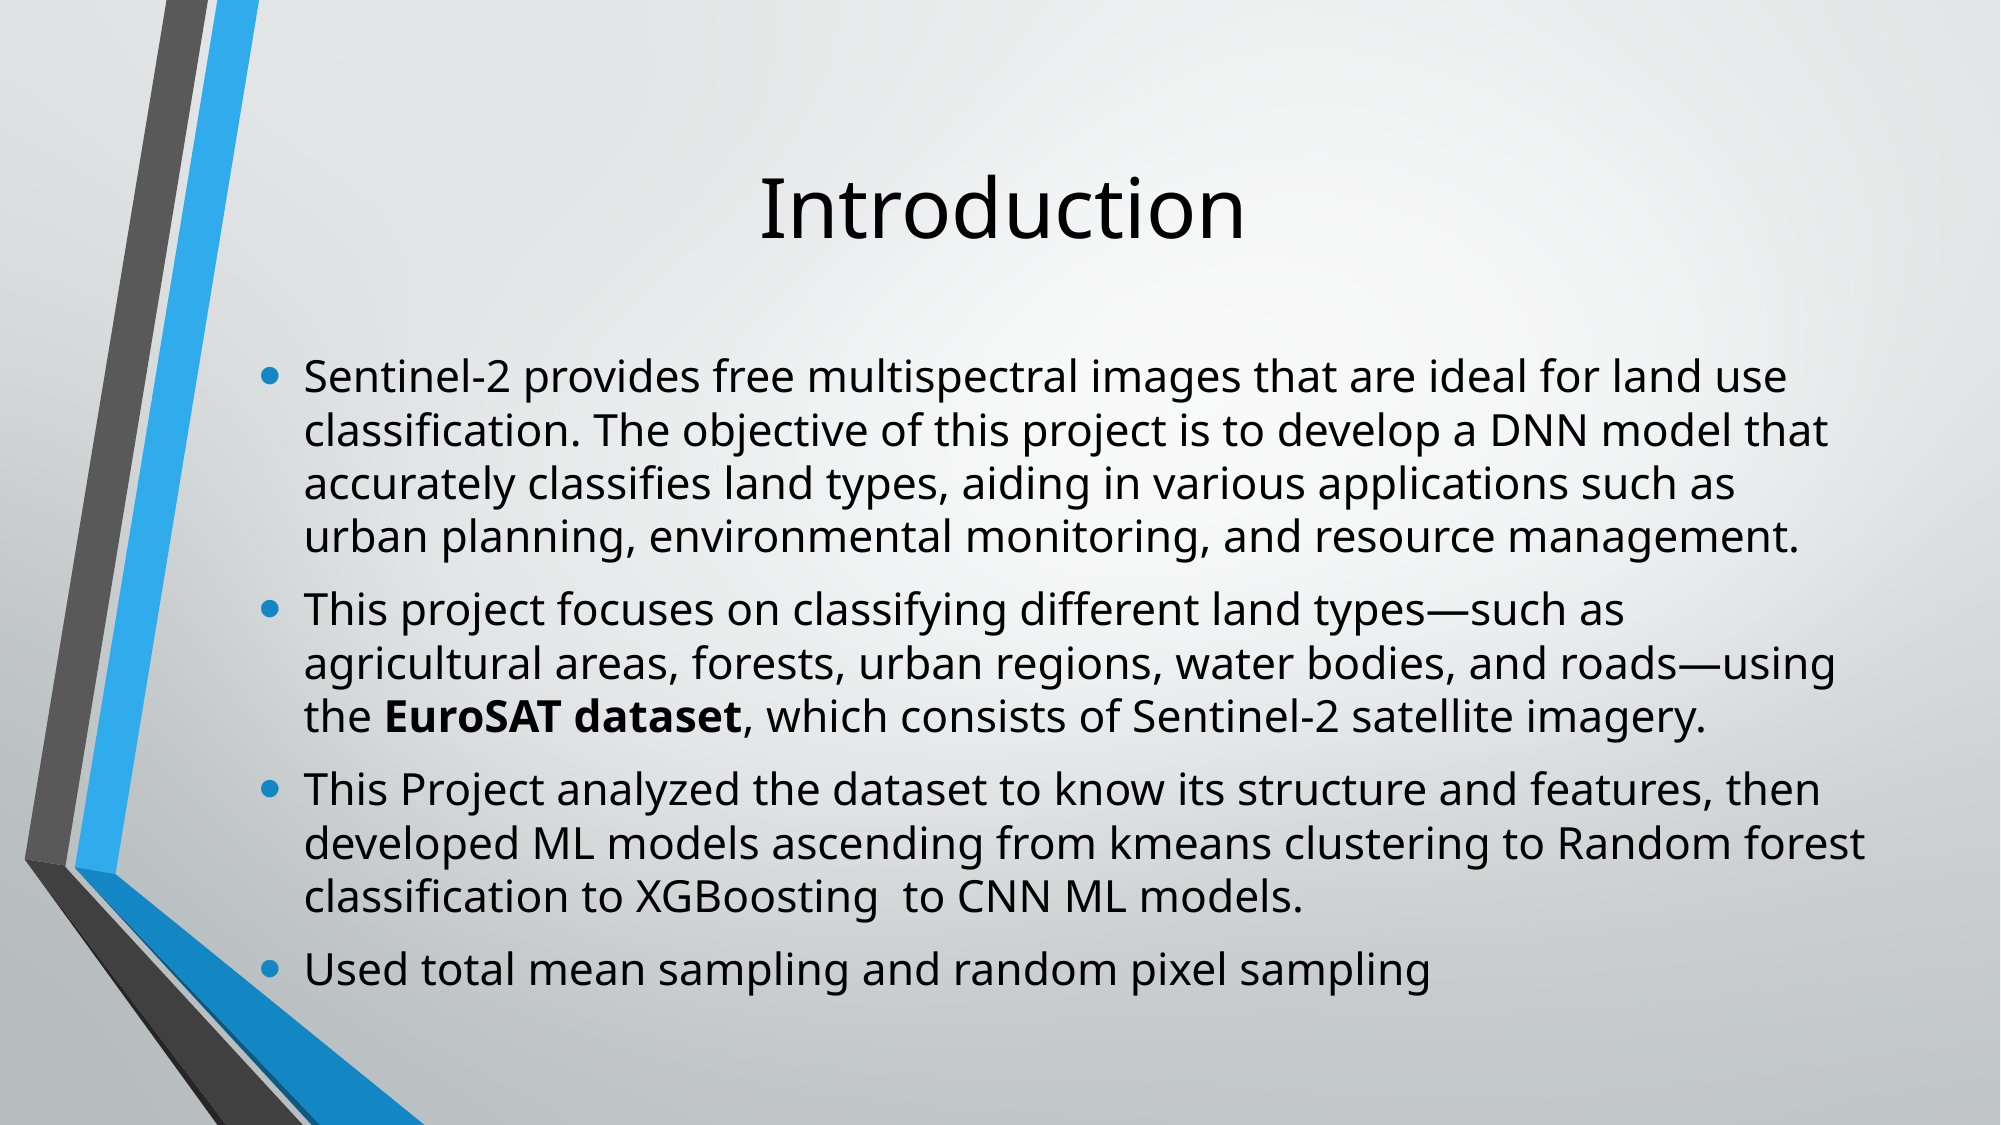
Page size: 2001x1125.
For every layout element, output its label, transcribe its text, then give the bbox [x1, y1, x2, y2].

title Introduction [182, 112, 1826, 298]
list Sentinel-2 provides free multispectral images that are ideal for land use classification. The objective of this project is to develop a DNN model that accurately classifies land types, aiding in various applications such as urban planning, environmental monitoring, and resource management. This project focuses on classifying different land types—such as agricultural areas, forests, urban regions, water bodies, and roads—using the EuroSAT dataset, which consists of Sentinel-2 satellite imagery. This Project analyzed the dataset to know its structure and features, then developed ML models ascending from kmeans clustering to Random forest classification to XGBoosting to CNN ML models. Used total mean sampling and random pixel sampling [243, 334, 1887, 1009]
